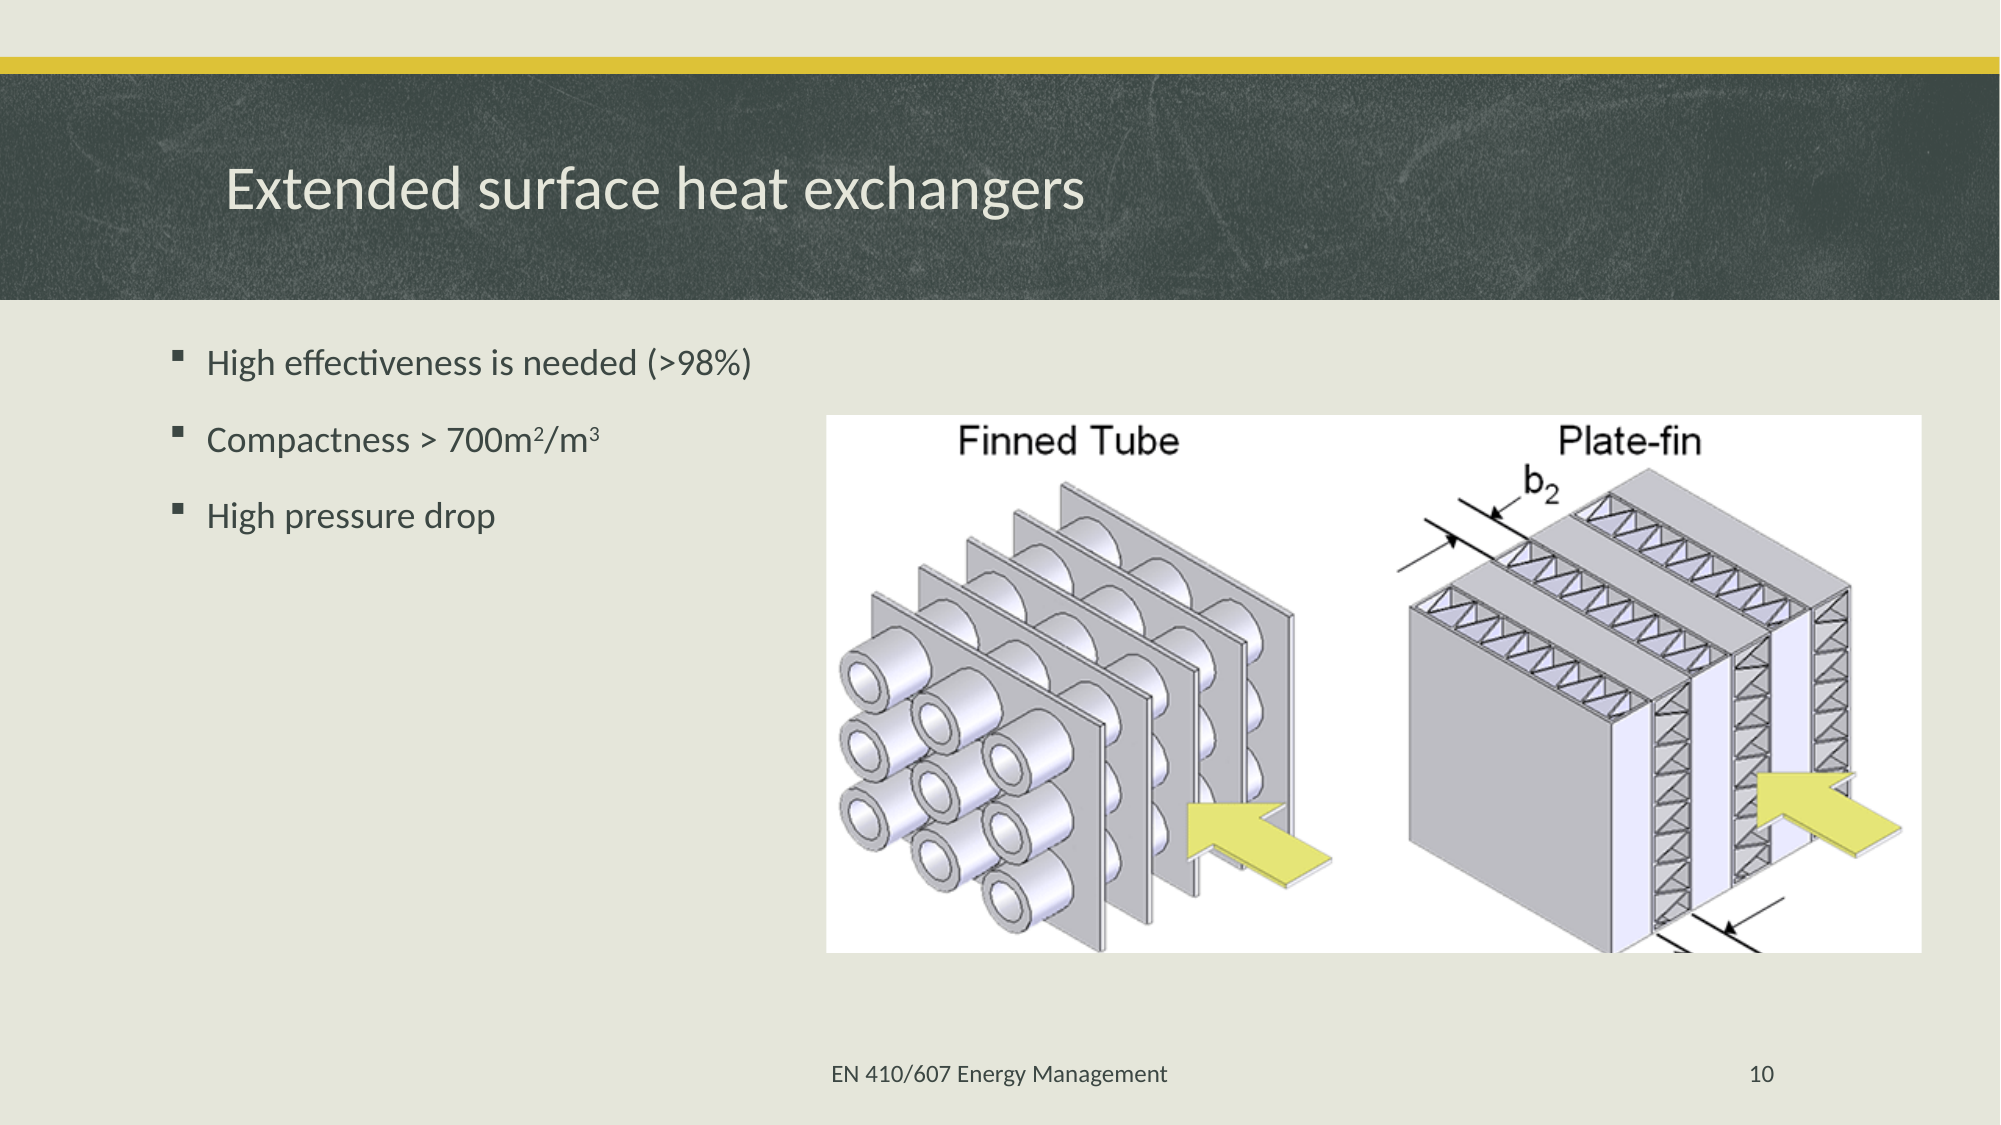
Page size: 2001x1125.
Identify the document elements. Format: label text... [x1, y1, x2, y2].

slide_number 10 [1466, 1042, 1790, 1103]
picture [0, 74, 2000, 300]
footer EN 410/607 Energy Management [533, 1042, 1466, 1103]
list High effectiveness is needed (>98%) Compactness > 700m2/m3 High pressure drop [154, 330, 1734, 985]
picture [826, 415, 1922, 953]
title Extended surface heat exchangers [210, 76, 1790, 300]
